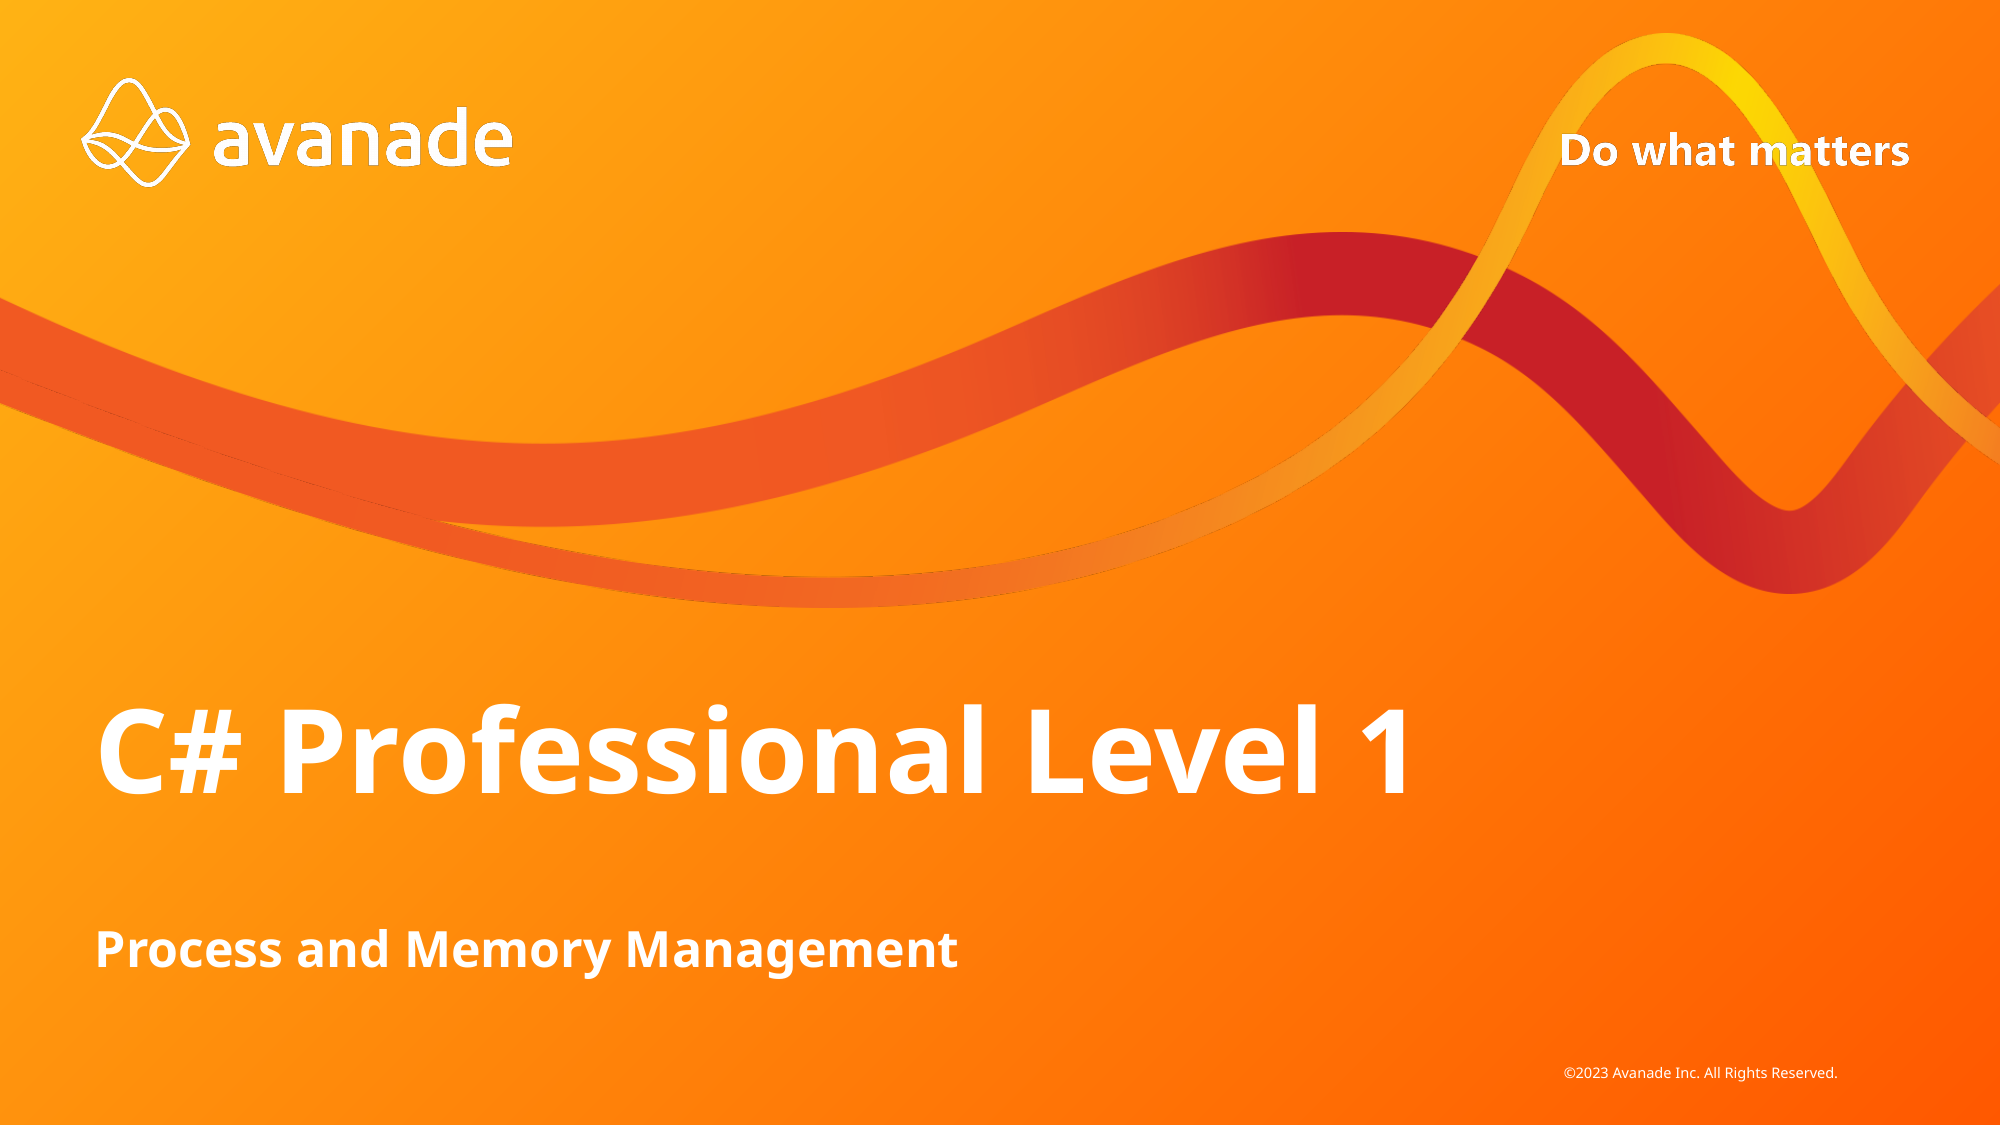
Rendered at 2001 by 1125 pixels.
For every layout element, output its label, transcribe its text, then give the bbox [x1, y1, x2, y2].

picture [0, 33, 2000, 608]
title C# Professional Level 1​ [79, 634, 1888, 886]
list Process and Memory Management [79, 898, 1195, 989]
